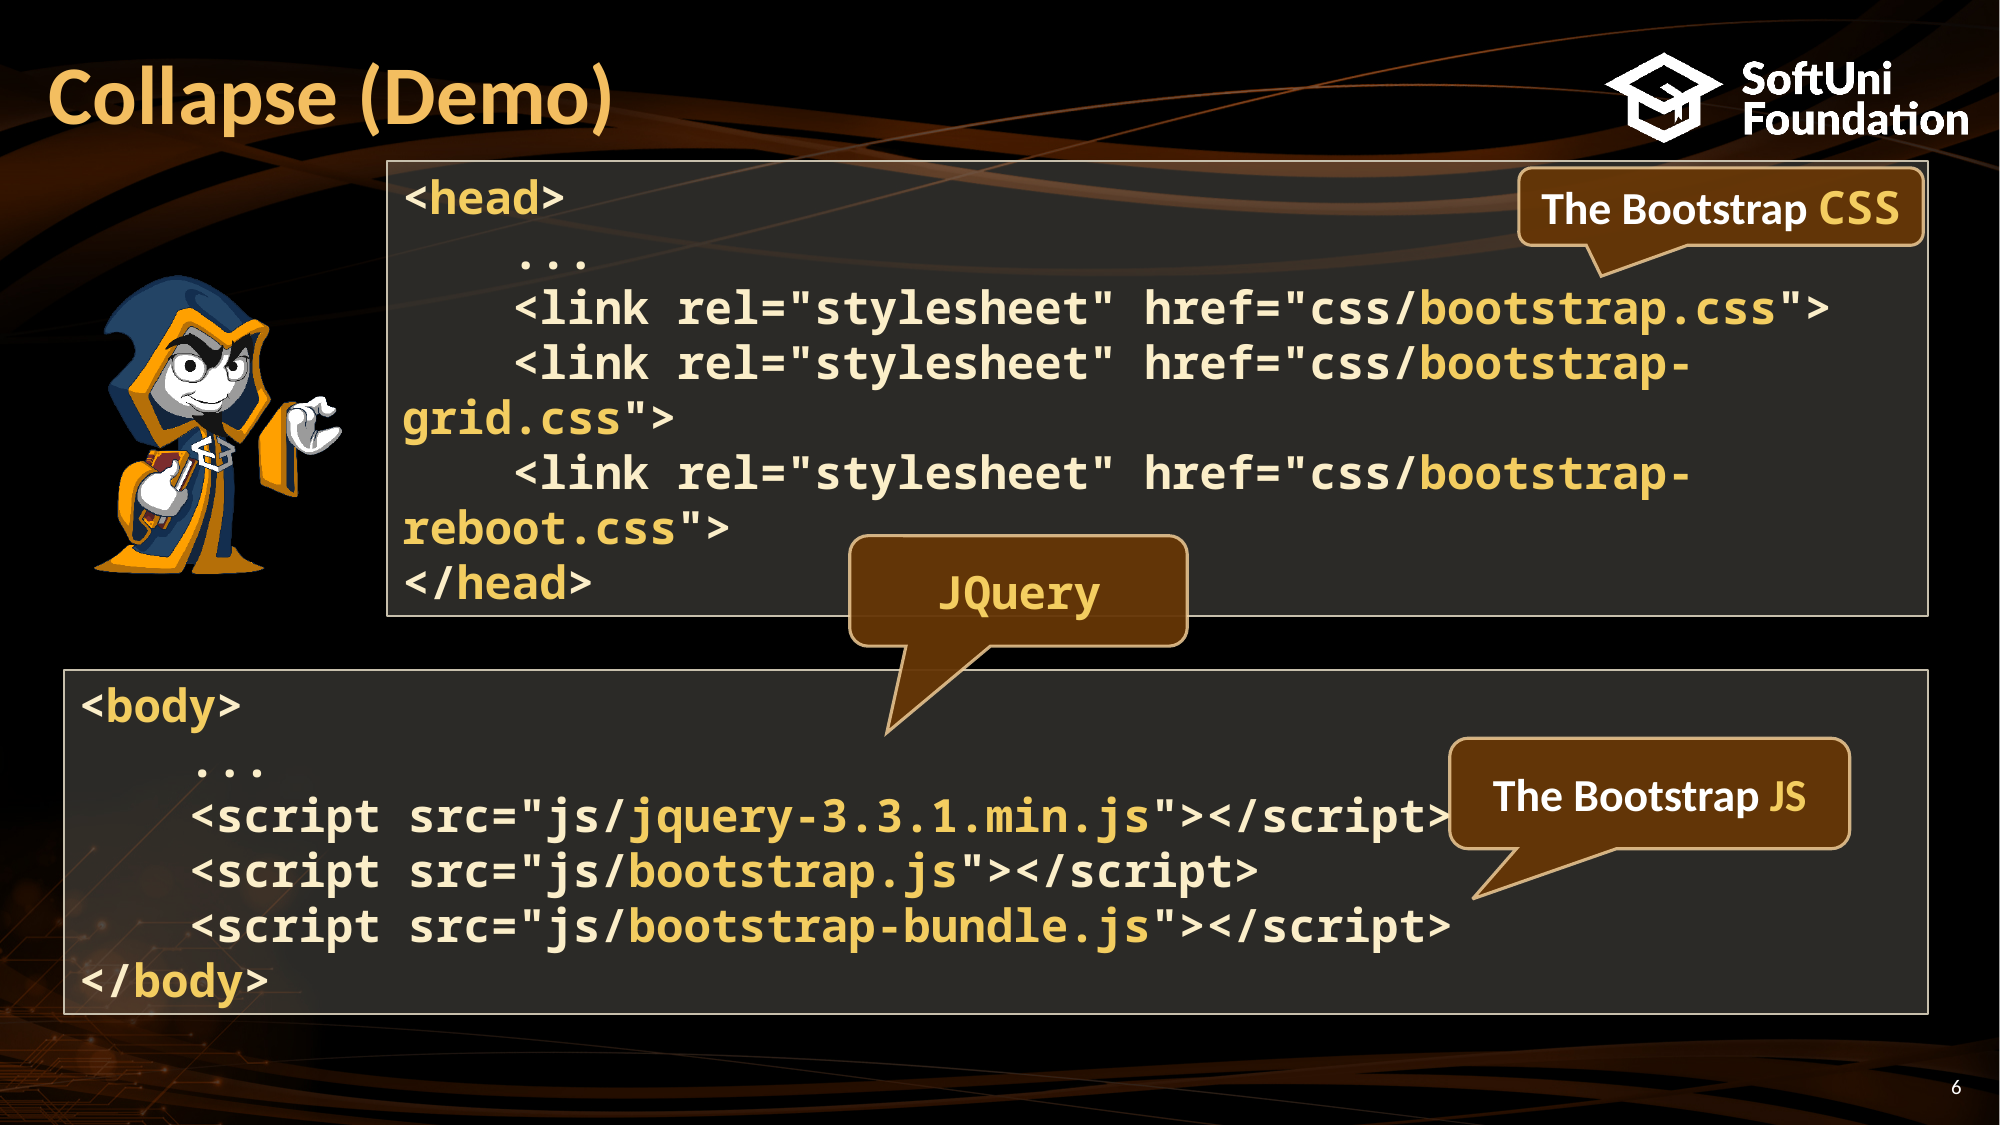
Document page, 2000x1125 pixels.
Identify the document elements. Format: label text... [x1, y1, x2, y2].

text_box The Bootstrap JS [1448, 737, 1851, 900]
title Collapse (Demo) [30, 6, 1602, 189]
text_box The Bootstrap CSS [1517, 166, 1925, 278]
text_box <head> ... <link rel="stylesheet" href="css/bootstrap.css"> <link rel="stylesheet" href="css/bootstrap-grid.css"> <link rel="stylesheet" href="css/bootstrap-reboot.css"> </head> [387, 161, 1928, 616]
text_box <body> ... <script src="js/jquery-3.3.1.min.js"></script> <script src="js/bootstrap.js"></script> <script src="js/bootstrap-bundle.js"></script> </body> [63, 669, 1928, 1015]
slide_number 6 [1897, 1070, 1968, 1103]
text_box JQuery [848, 534, 1189, 736]
picture [0, 0, 2000, 1125]
